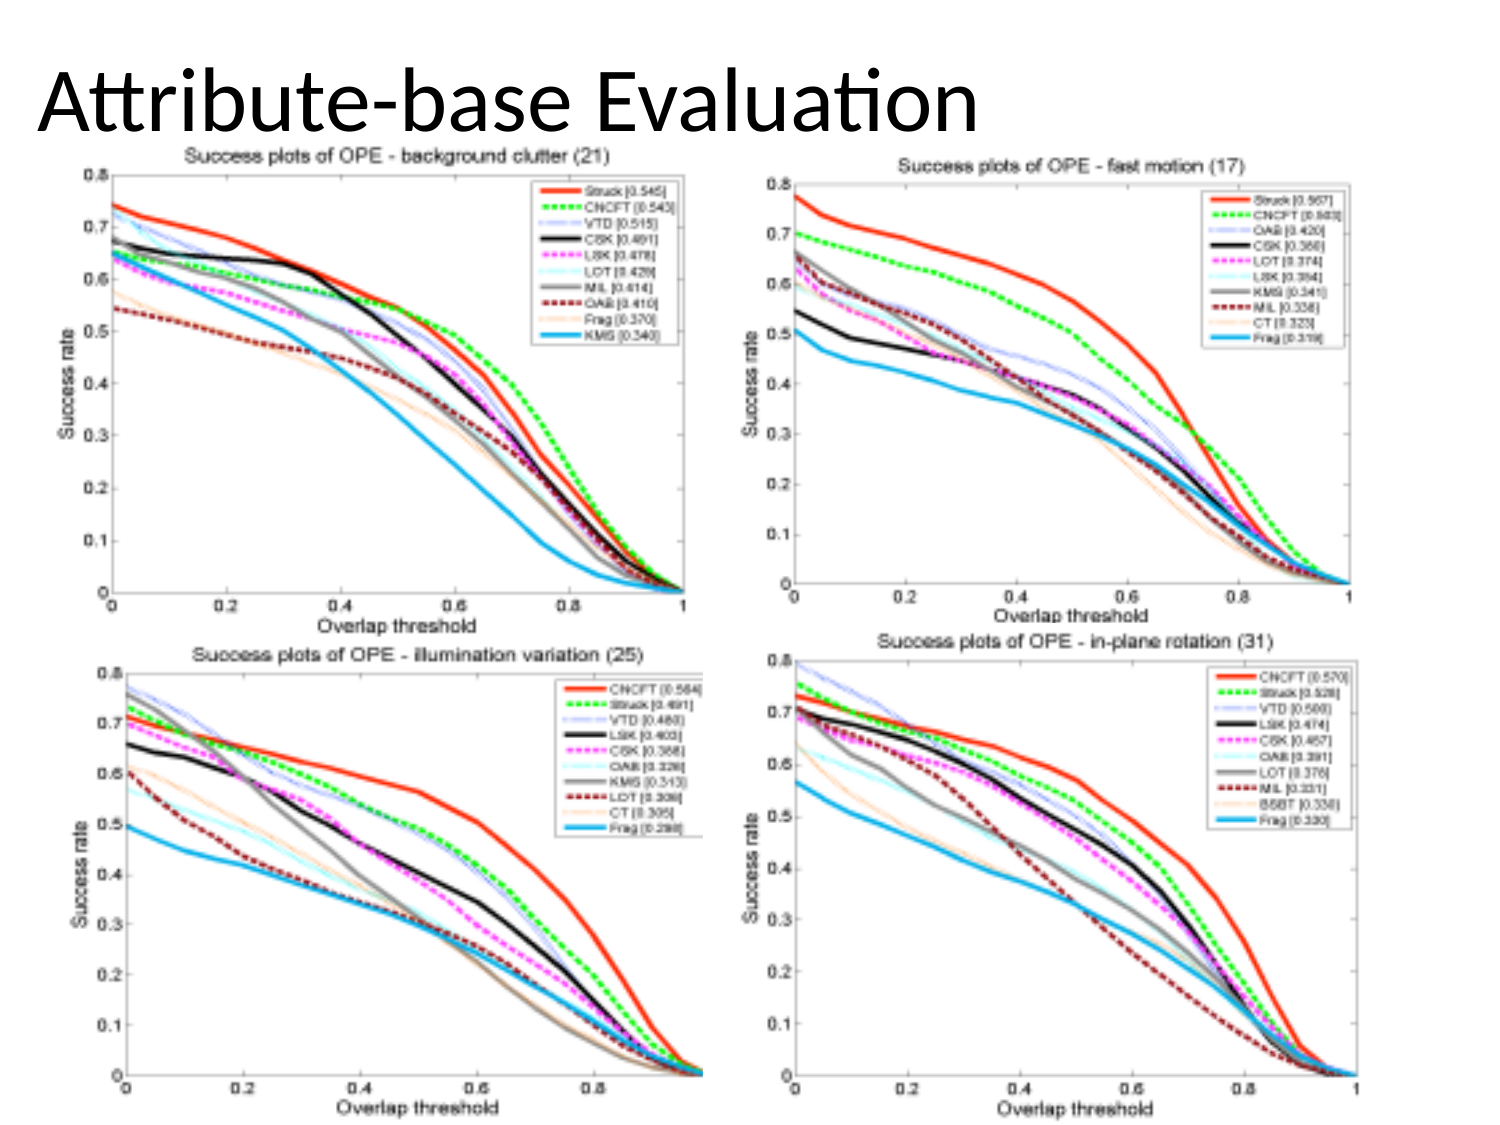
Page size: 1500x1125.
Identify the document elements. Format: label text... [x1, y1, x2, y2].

title Attribute-base Evaluation [22, 29, 1317, 147]
picture [17, 136, 1424, 1125]
